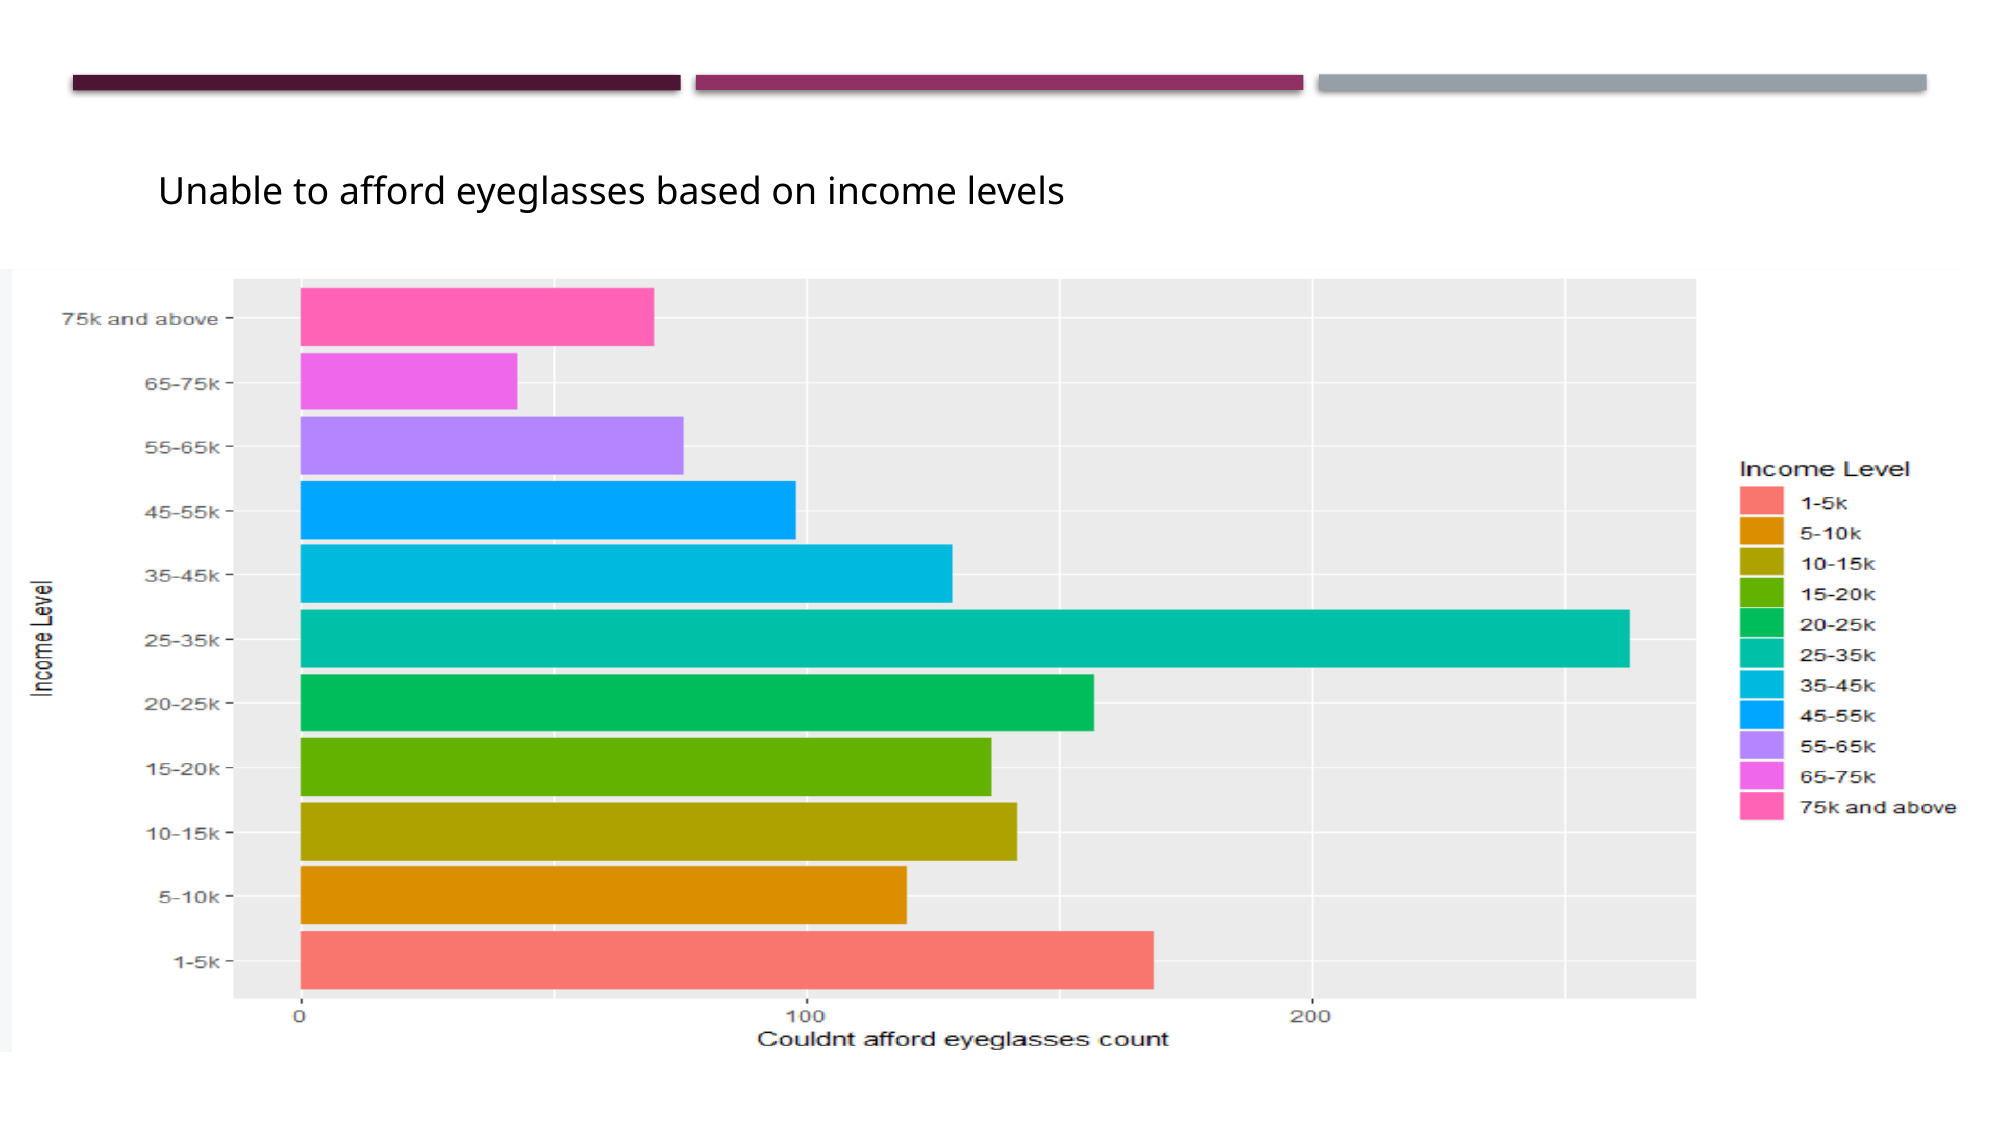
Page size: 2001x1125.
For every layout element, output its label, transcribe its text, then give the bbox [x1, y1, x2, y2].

picture [0, 268, 1968, 1053]
text_box Unable to afford eyeglasses based on income levels [143, 160, 1633, 220]
